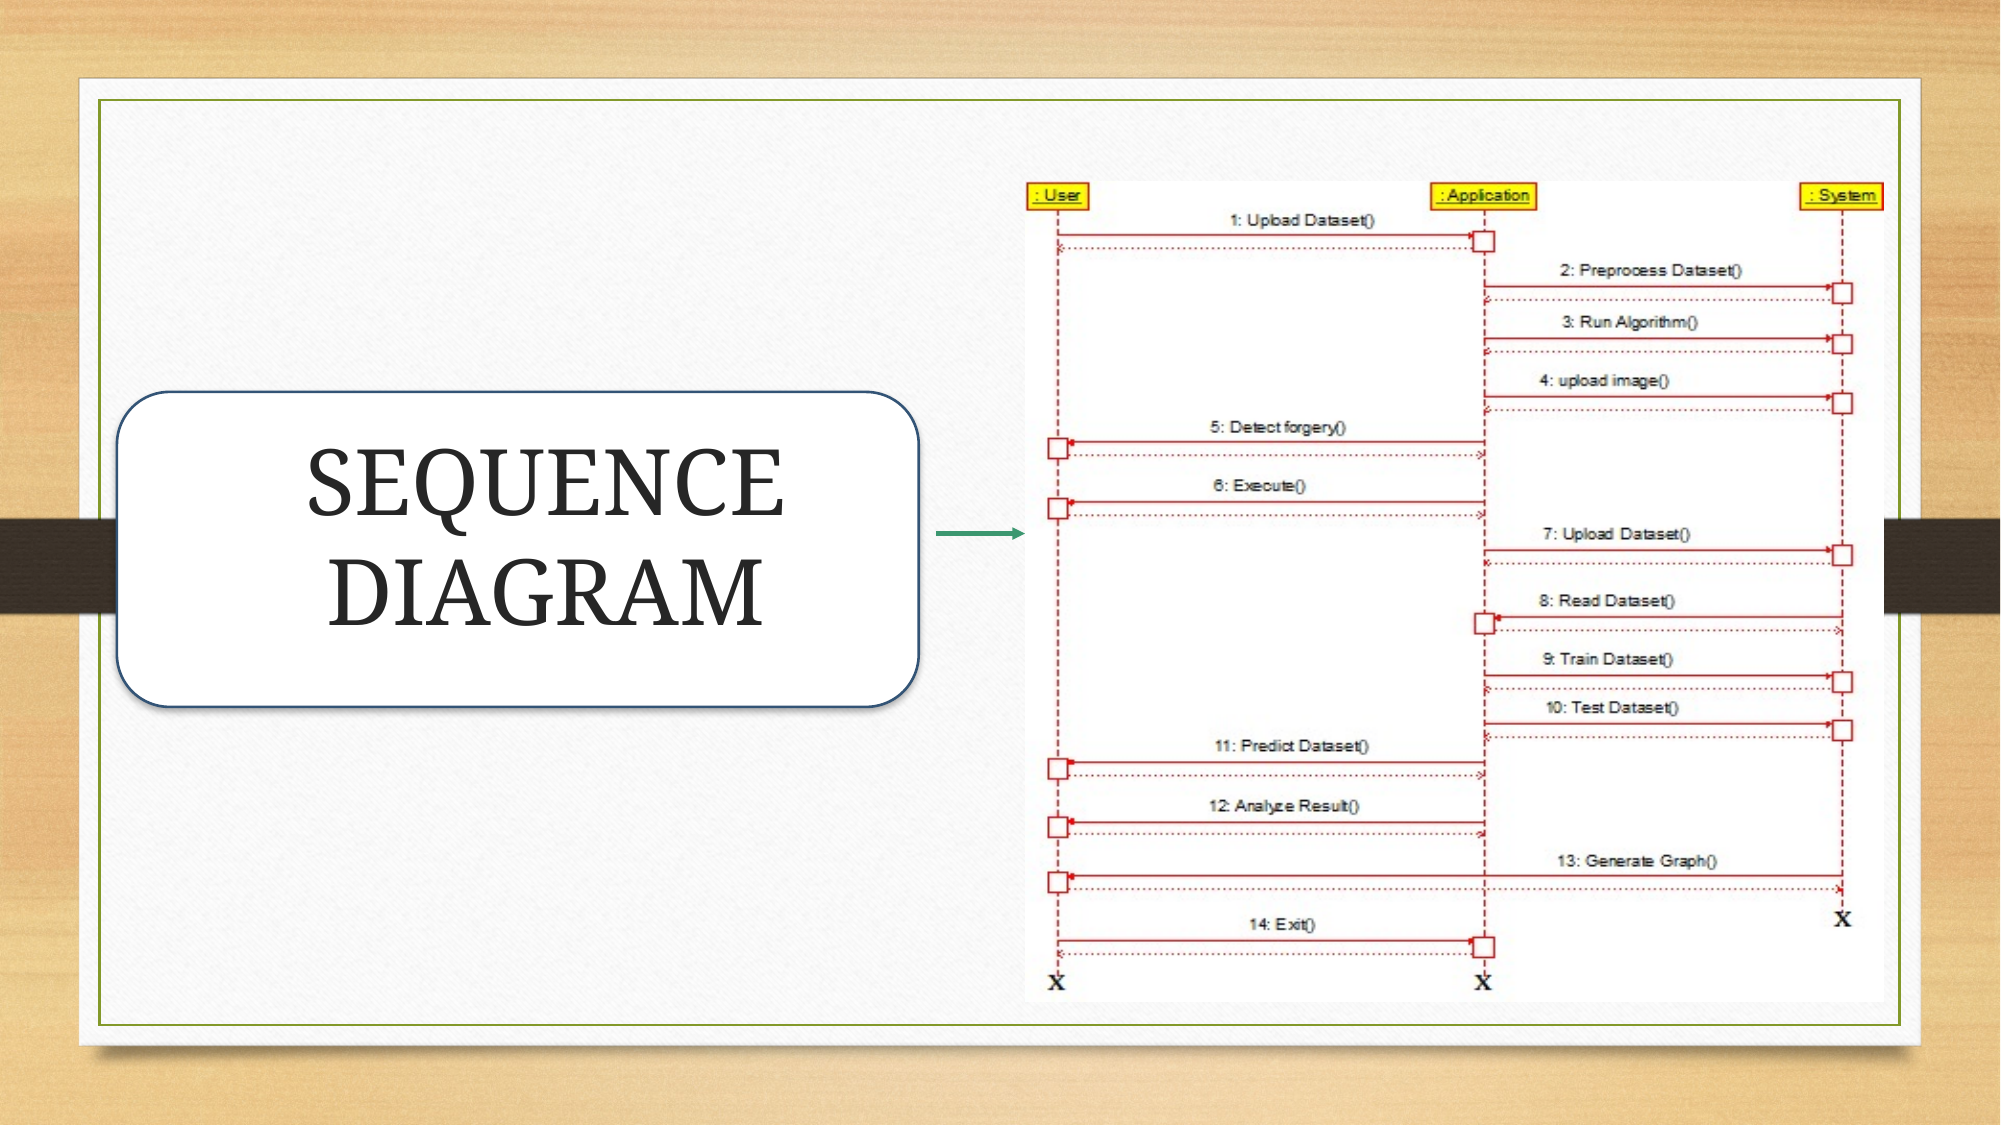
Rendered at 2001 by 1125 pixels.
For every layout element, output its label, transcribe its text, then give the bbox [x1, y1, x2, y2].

title SEQUENCE DIAGRAM [91, 0, 1000, 1079]
picture [0, 0, 2001, 1125]
